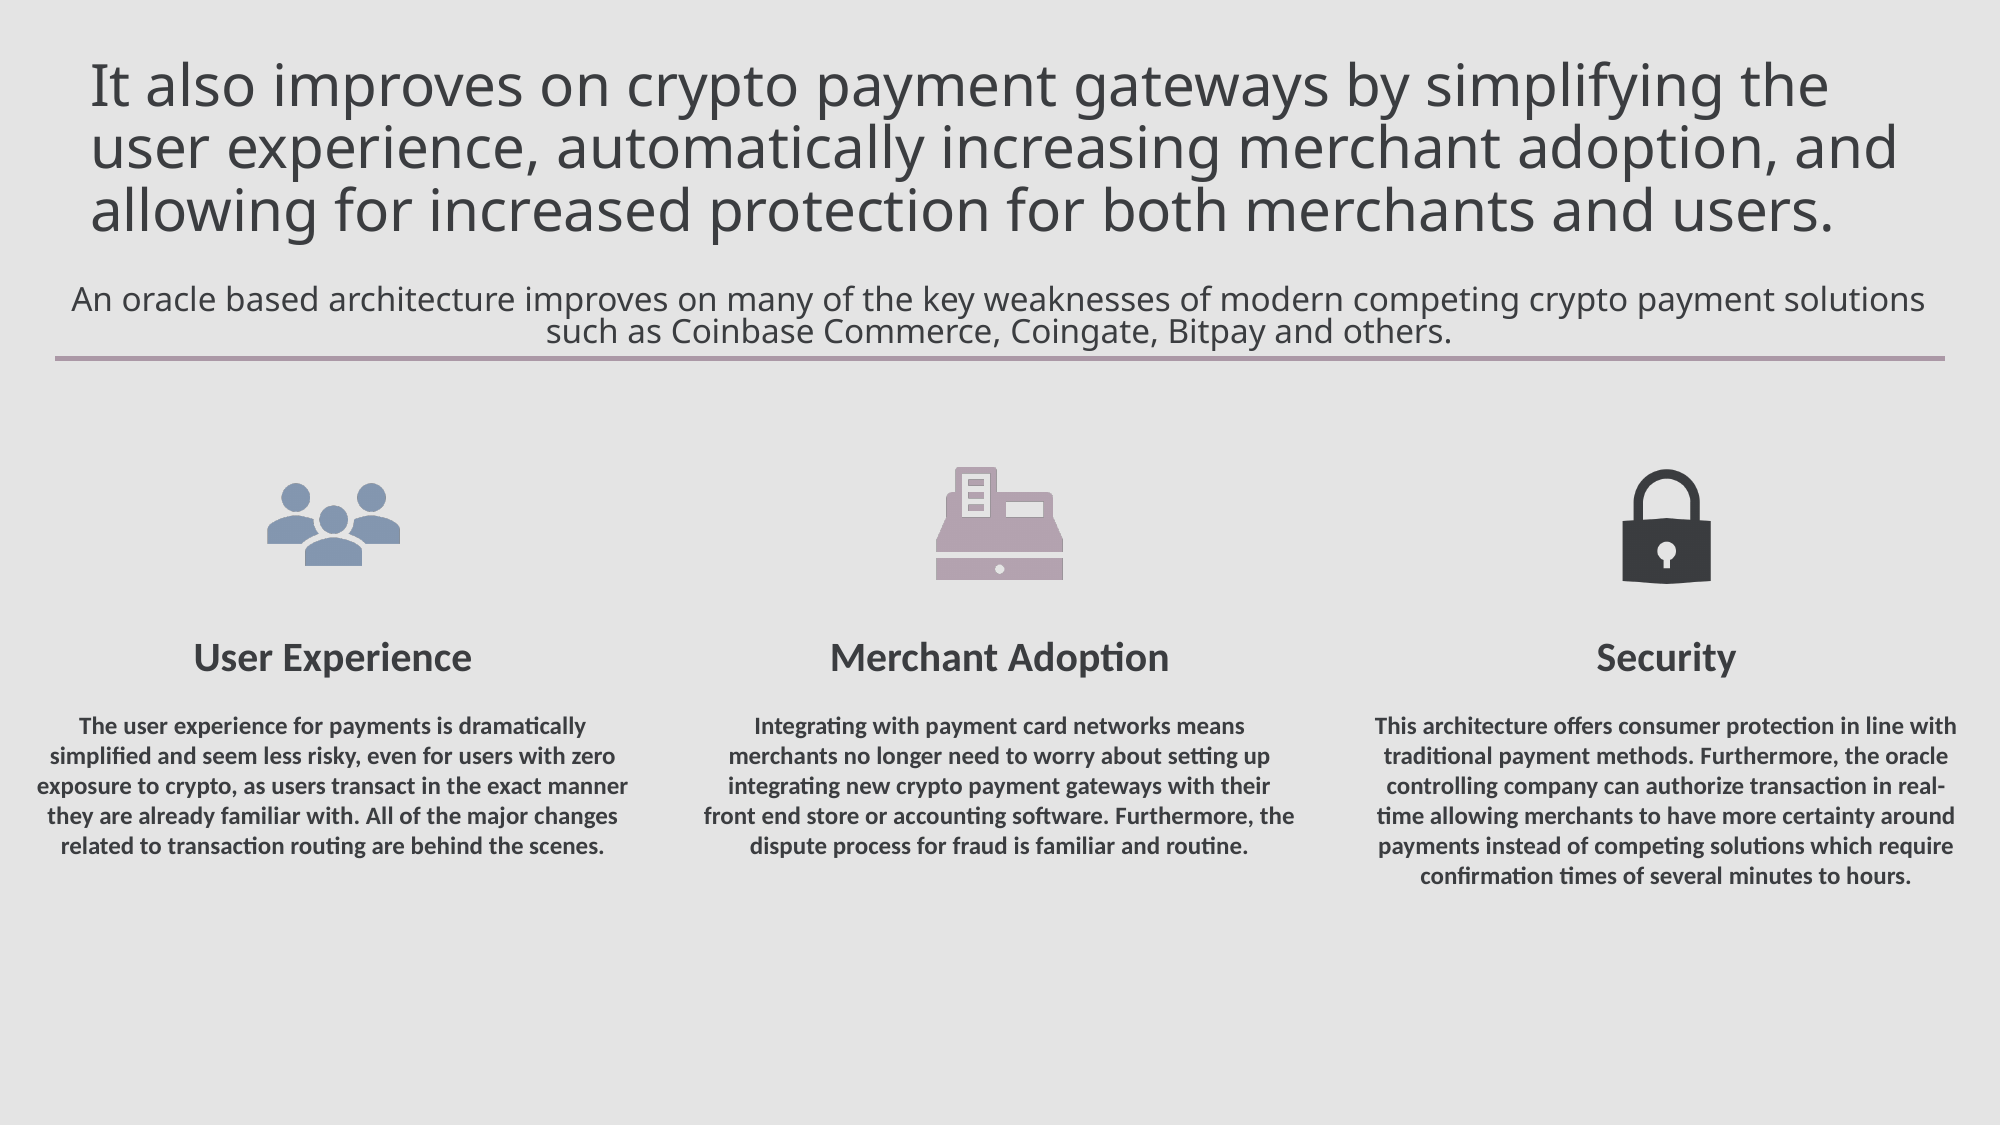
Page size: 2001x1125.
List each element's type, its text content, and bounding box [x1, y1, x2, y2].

picture [1591, 451, 1742, 602]
title It also improves on crypto payment gateways by simplifying the user experience, automatically increasing merchant adoption, and allowing for increased protection for both merchants and users. [75, 41, 1930, 259]
text_box An oracle based architecture improves on many of the key weaknesses of modern competing crypto payment solutions such as Coinbase Commerce, Coingate, Bitpay and others. [55, 282, 1945, 355]
text_box Merchant Adoption Integrating with payment card networks means merchants no longer need to worry about setting up integrating new crypto payment gateways with their front end store or accounting software. Furthermore, the dispute process for fraud is familiar and routine. [684, 622, 1315, 867]
text_box Security This architecture offers consumer protection in line with traditional payment methods. Furthermore, the oracle controlling company can authorize transaction in real-time allowing merchants to have more certainty around payments instead of competing solutions which require confirmation times of several minutes to hours. [1351, 622, 1982, 897]
text_box User Experience The user experience for payments is dramatically simplified and seem less risky, even for users with zero exposure to crypto, as users transact in the exact manner they are already familiar with. All of the major changes related to transaction routing are behind the scenes. [18, 622, 649, 867]
picture [258, 449, 409, 600]
picture [924, 451, 1075, 602]
